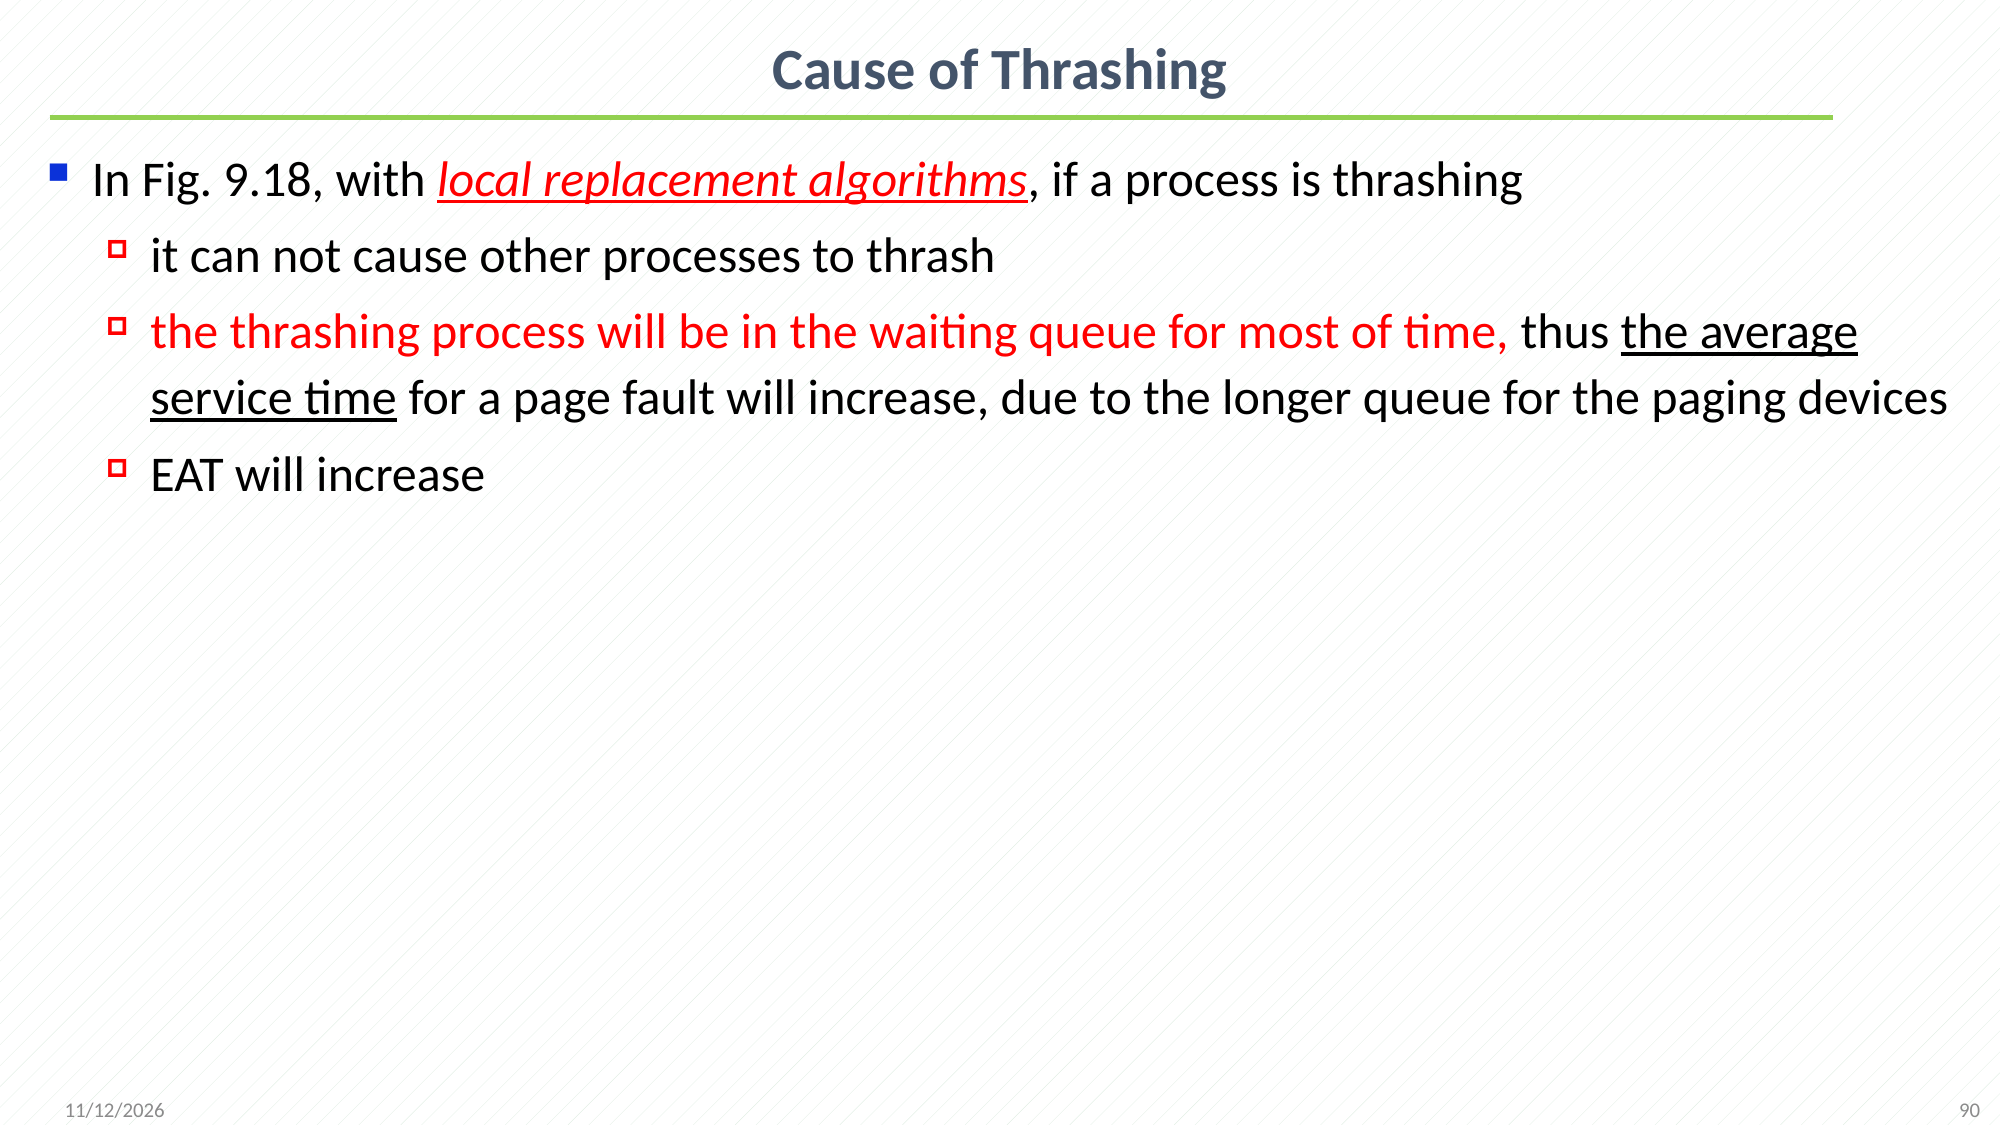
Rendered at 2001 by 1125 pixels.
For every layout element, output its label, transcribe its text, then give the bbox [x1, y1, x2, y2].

list In Fig. 9.18, with local replacement algorithms, if a process is thrashing it can not cause other processes to thrash the thrashing process will be in the waiting queue for most of time, thus the average service time for a page fault will increase, due to the longer queue for the paging devices EAT will increase [32, 126, 1974, 1081]
slide_number 90 [1545, 1079, 1996, 1125]
title Cause of Thrashing [50, 13, 1949, 126]
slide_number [49, 1079, 500, 1125]
